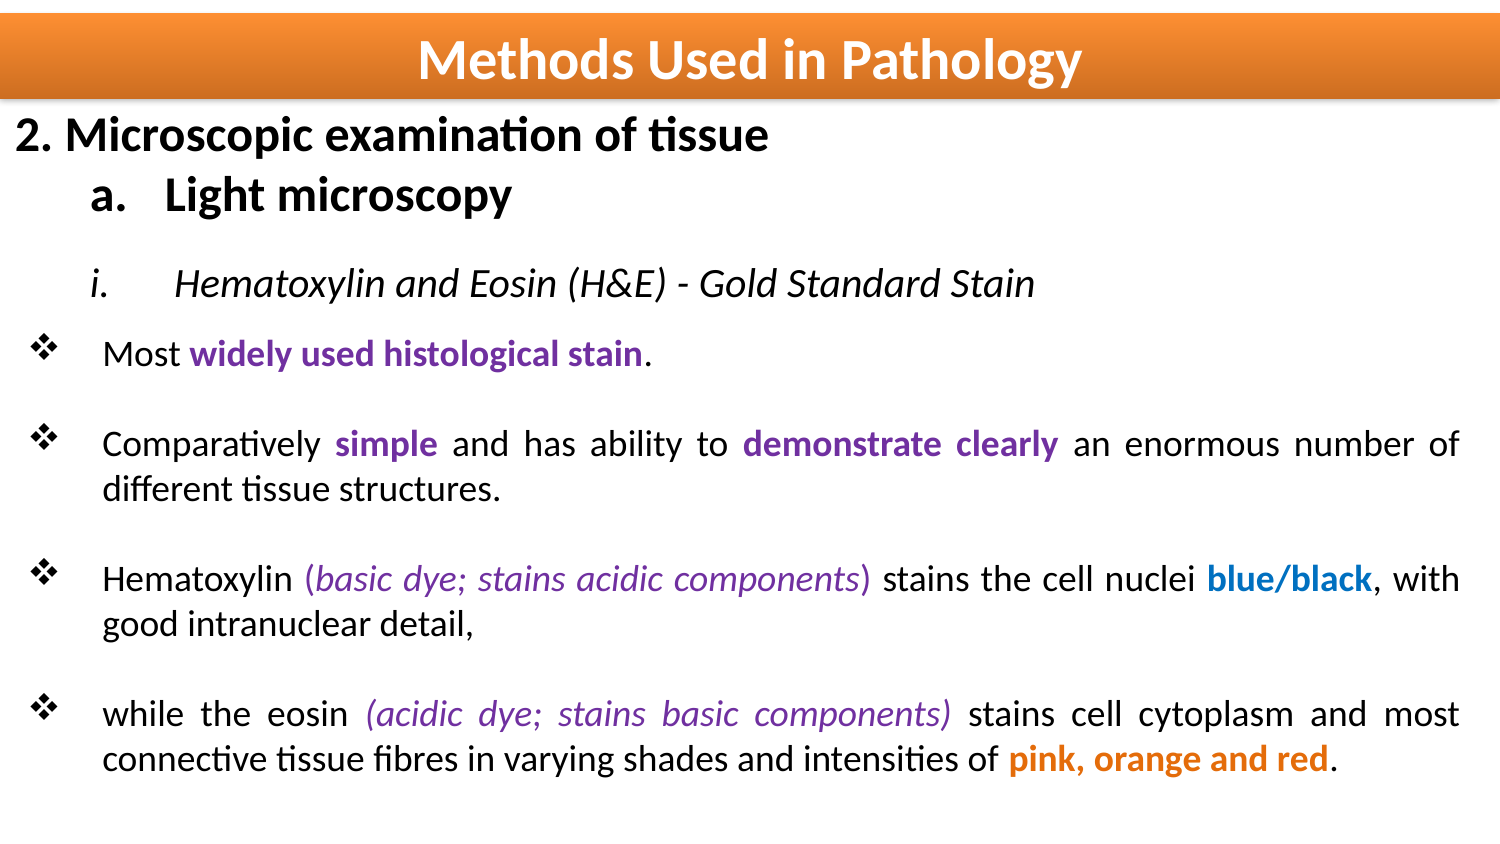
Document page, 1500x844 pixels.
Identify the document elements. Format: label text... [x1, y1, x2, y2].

text_box Methods Used in Pathology [0, 13, 1500, 99]
text_box Most widely used histological stain. Comparatively simple and has ability to demonstrate clearly an enormous number of different tissue structures. Hematoxylin (basic dye; stains acidic components) stains the cell nuclei blue/black, with good intranuclear detail, while the eosin (acidic dye; stains basic components) stains cell cytoplasm and most connective tissue fibres in varying shades and intensities of pink, orange and red. [12, 321, 1475, 787]
text_box 2. Microscopic examination of tissue Light microscopy Hematoxylin and Eosin (H&E) - Gold Standard Stain [0, 107, 1500, 314]
